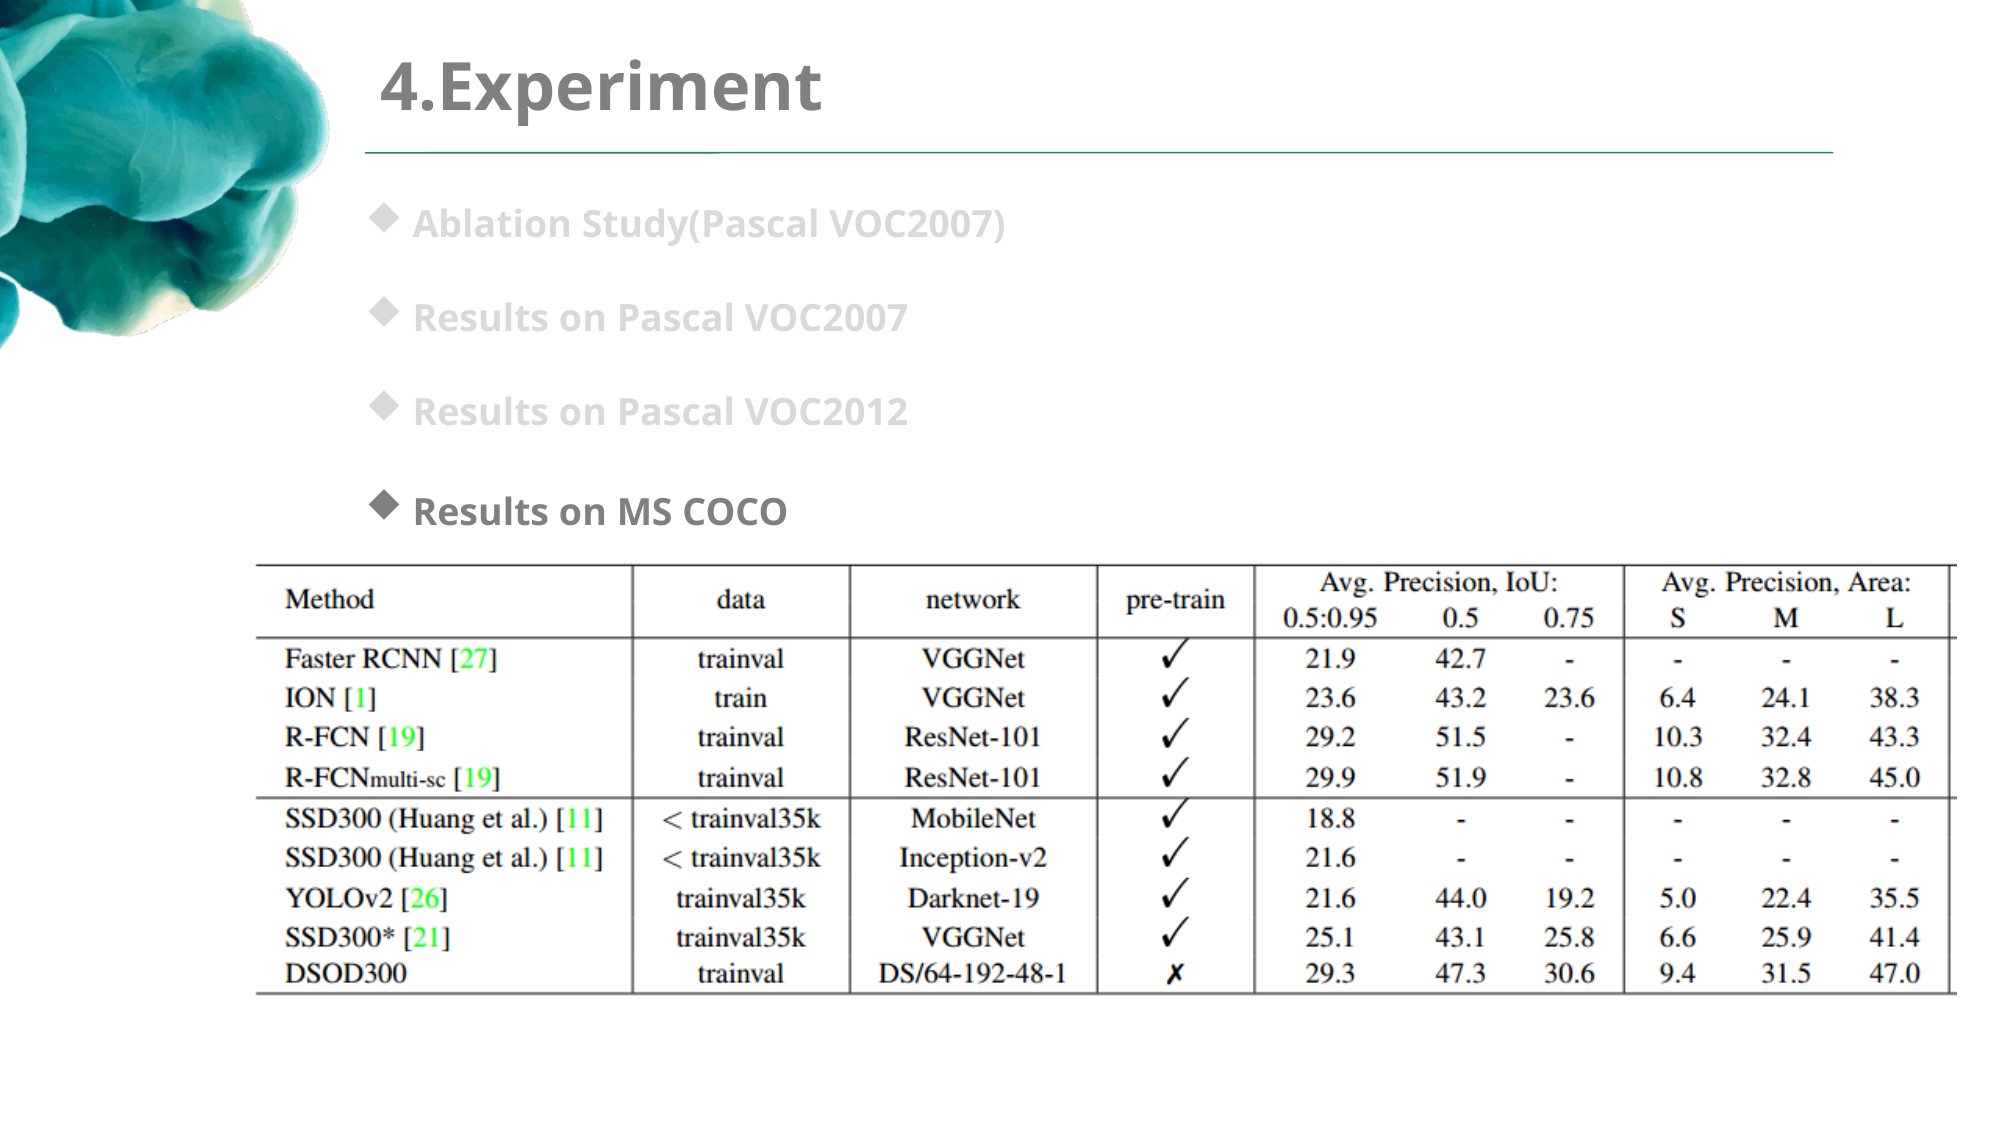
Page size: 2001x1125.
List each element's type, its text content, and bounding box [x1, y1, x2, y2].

text_box Results on MS COCO [350, 466, 1074, 540]
picture [242, 557, 1957, 997]
text_box Results on Pascal VOC2012 [350, 366, 1074, 441]
text_box Results on Pascal VOC2007 [350, 273, 1074, 347]
text_box Ablation Study(Pascal VOC2007) [350, 179, 1074, 253]
list 4.Experiment [365, 51, 1806, 127]
